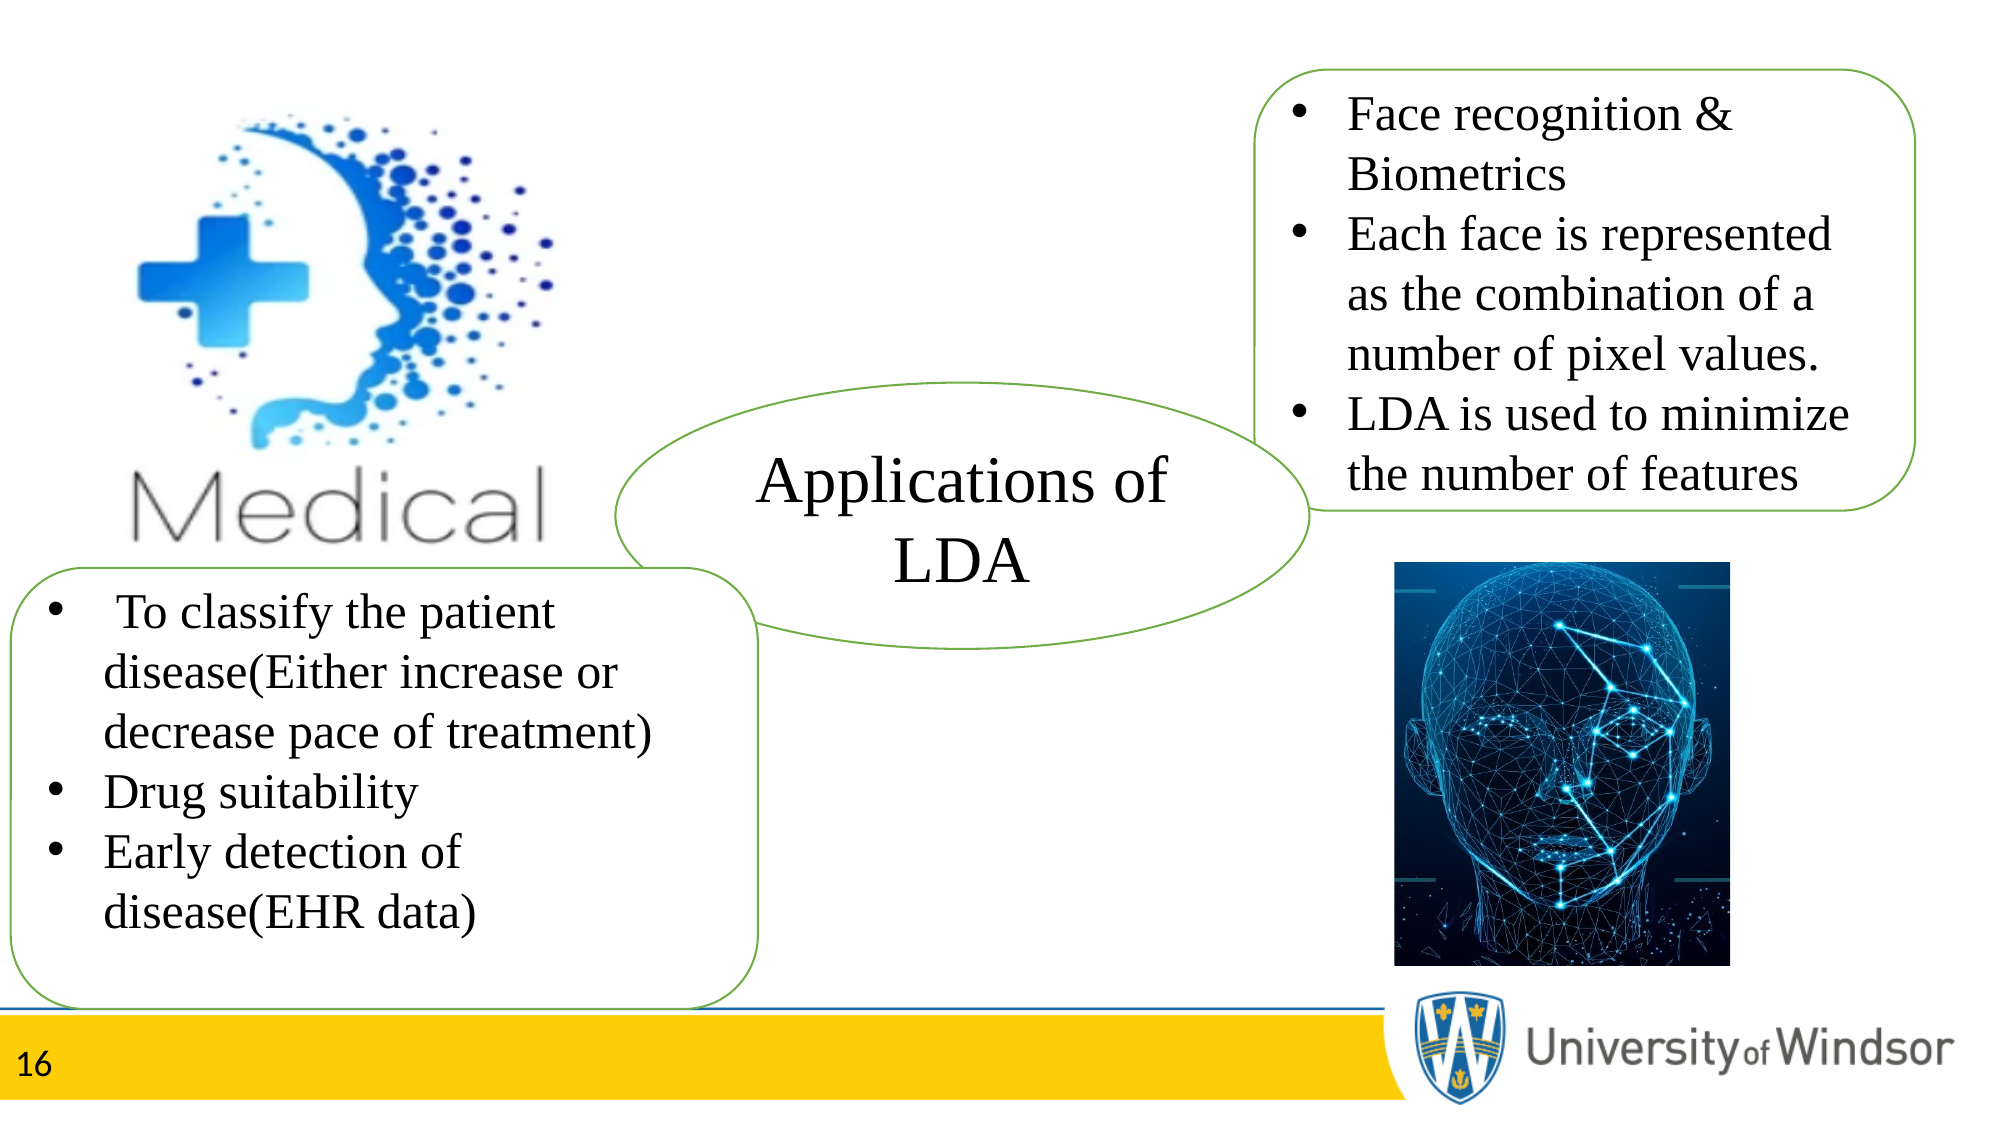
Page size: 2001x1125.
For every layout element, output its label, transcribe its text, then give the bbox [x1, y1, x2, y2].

slide_number 16 [0, 1031, 450, 1092]
picture [1394, 562, 1731, 966]
text_box Applications of LDA [614, 381, 1311, 650]
picture [0, 974, 2000, 1125]
text_box To classify the patient disease(Either increase or decrease pace of treatment) Drug suitability Early detection of disease(EHR data) [9, 566, 759, 1010]
text_box Face recognition & Biometrics Each face is represented as the combination of a number of pixel values. LDA is used to minimize the number of features [1253, 68, 1917, 512]
picture [10, 104, 593, 546]
